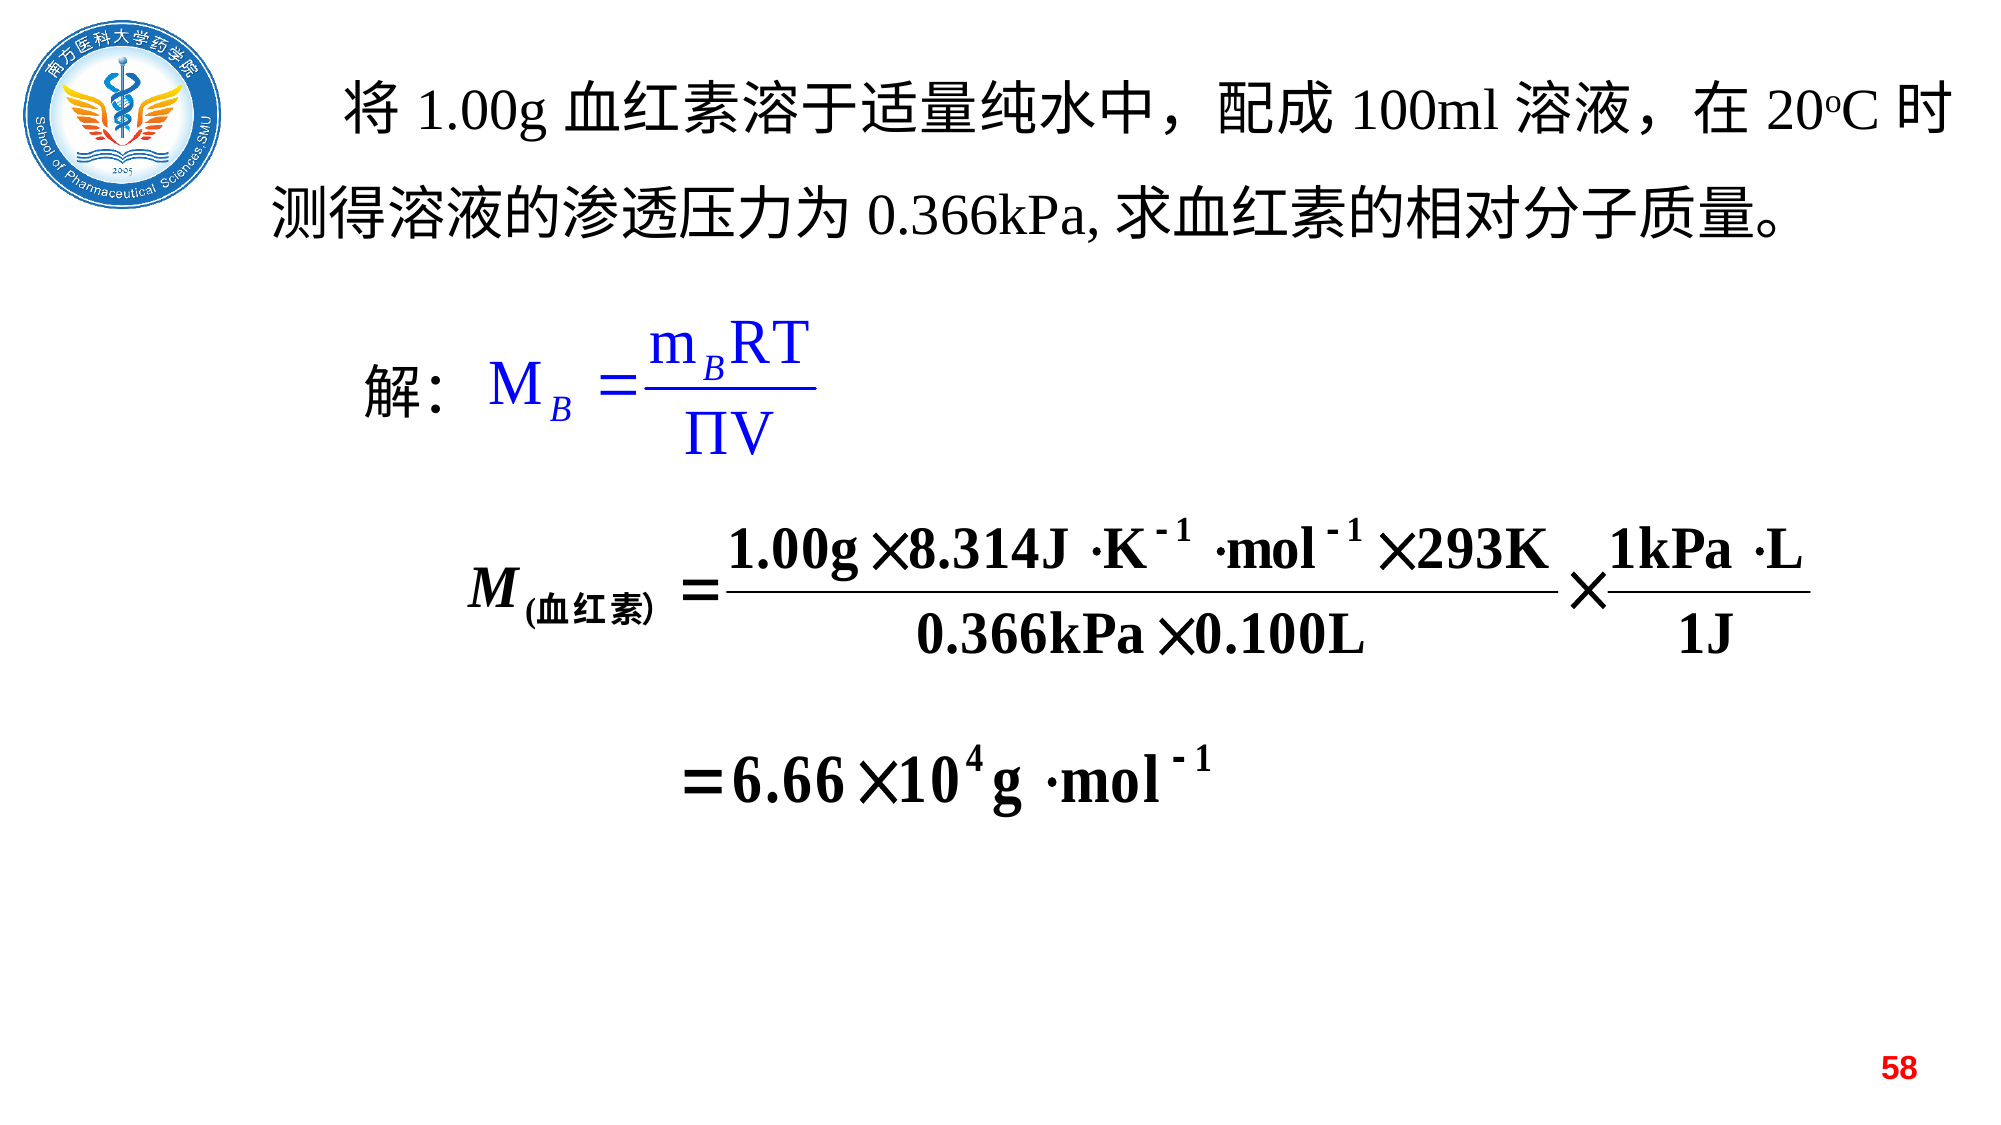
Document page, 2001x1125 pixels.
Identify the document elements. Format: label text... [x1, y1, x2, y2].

picture [23, 20, 221, 209]
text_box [669, 726, 1220, 827]
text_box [478, 302, 827, 466]
text_box 将1.00g血红素溶于适量纯水中，配成100ml溶液，在20oC时测得溶液的渗透压力为0.366kPa,求血红素的相对分子质量。 [255, 29, 1969, 254]
text_box 解： [321, 340, 473, 433]
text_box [456, 501, 1820, 665]
slide_number 58 [1803, 1035, 1934, 1096]
